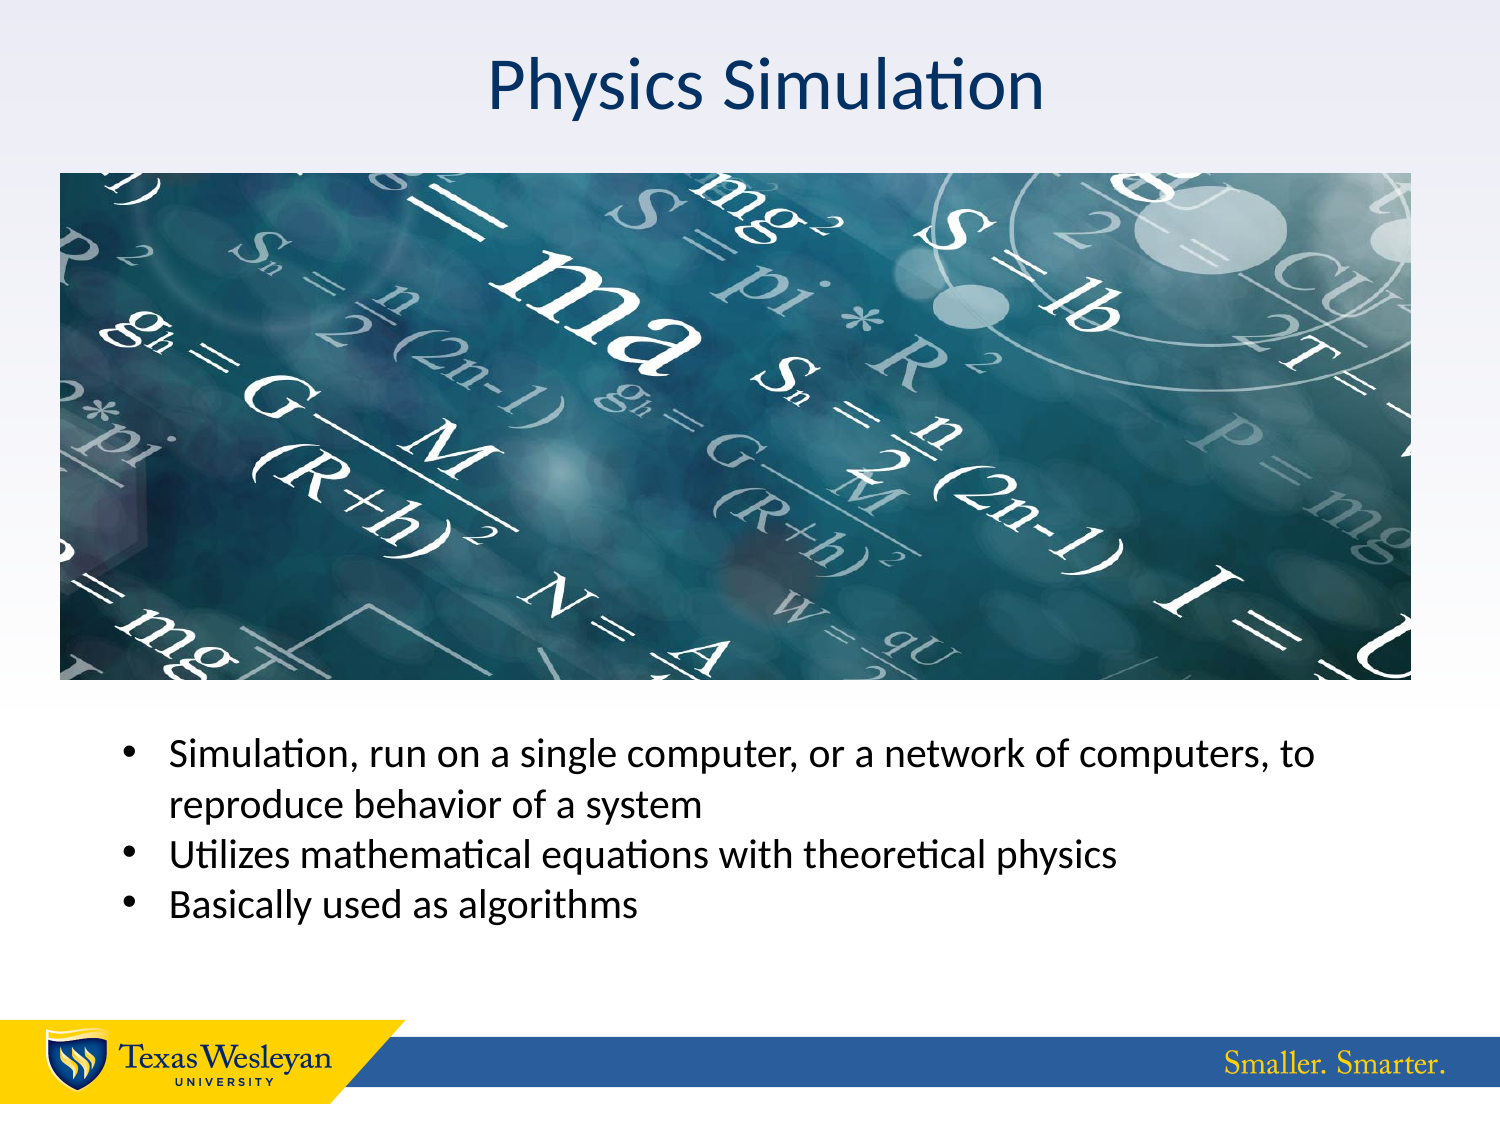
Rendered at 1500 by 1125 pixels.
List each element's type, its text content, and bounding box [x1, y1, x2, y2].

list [59, 172, 1411, 680]
text_box Simulation, run on a single computer, or a network of computers, to reproduce behavior of a system Utilizes mathematical equations with theoretical physics Basically used as algorithms [107, 718, 1411, 934]
text_box Physics Simulation [107, 27, 1411, 133]
picture [0, 0, 1500, 1125]
